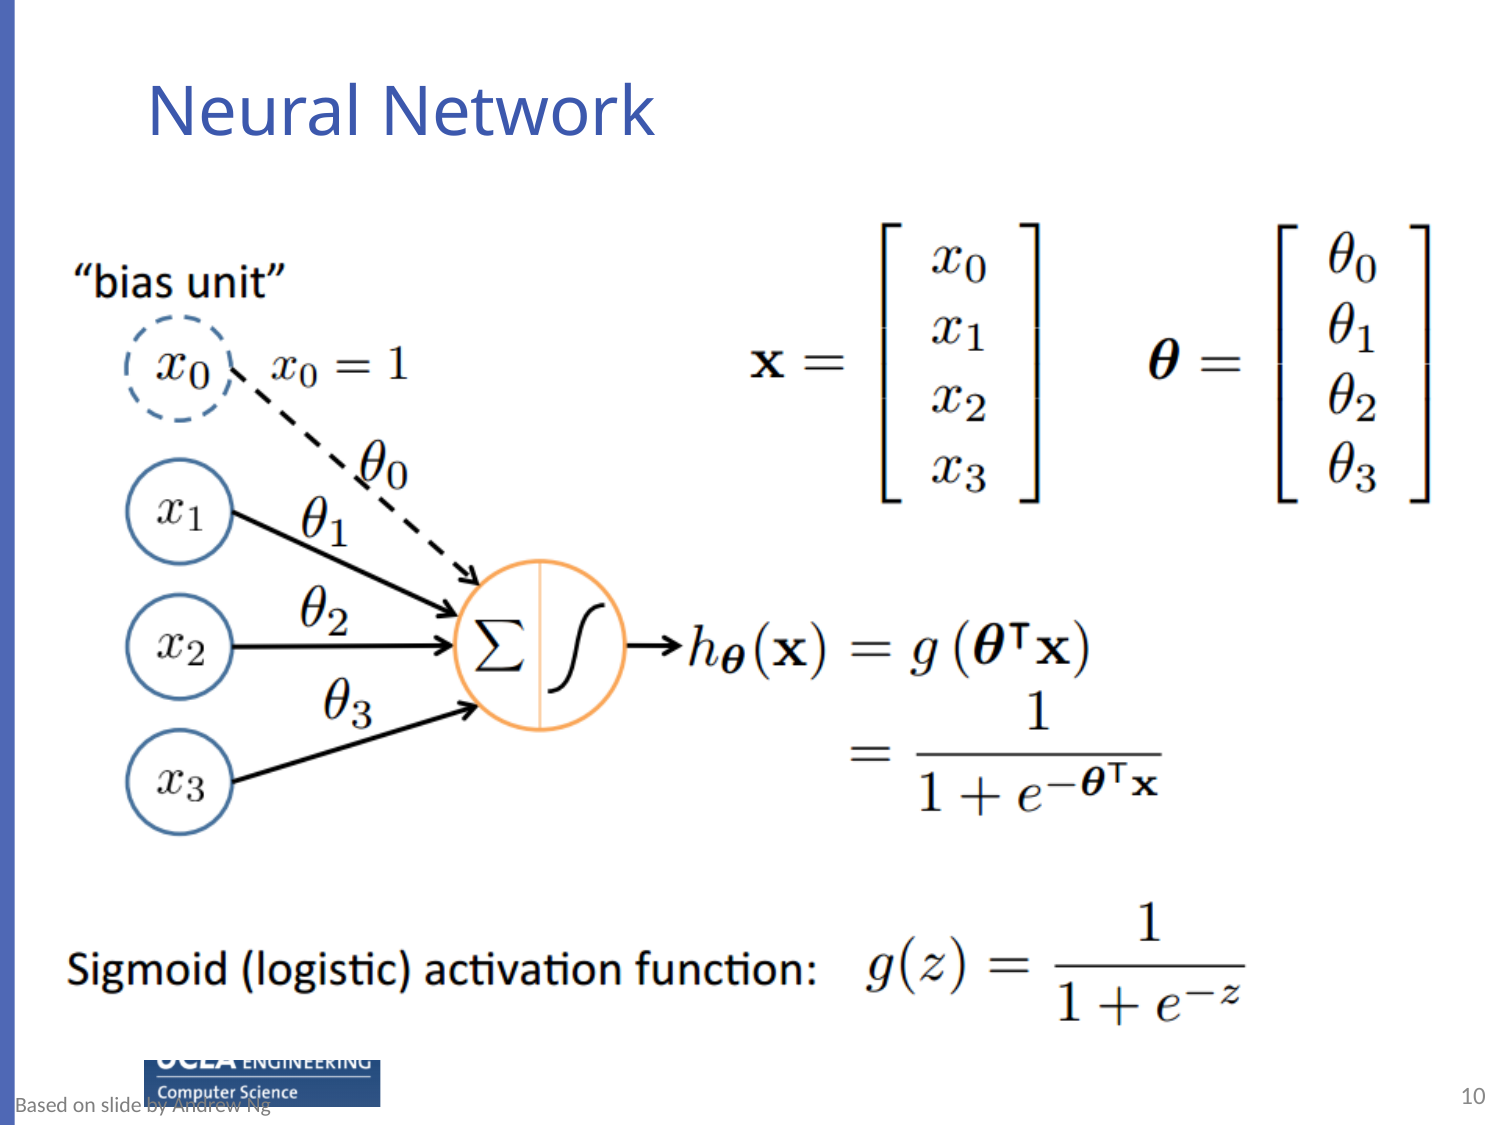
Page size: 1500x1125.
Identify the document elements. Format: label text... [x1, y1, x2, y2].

picture [18, 149, 1475, 1107]
title Neural Network [0, 14, 1294, 203]
text_box Based on slide by Andrew Ng [12, 1093, 275, 1118]
text_box 10 [1458, 1083, 1488, 1111]
